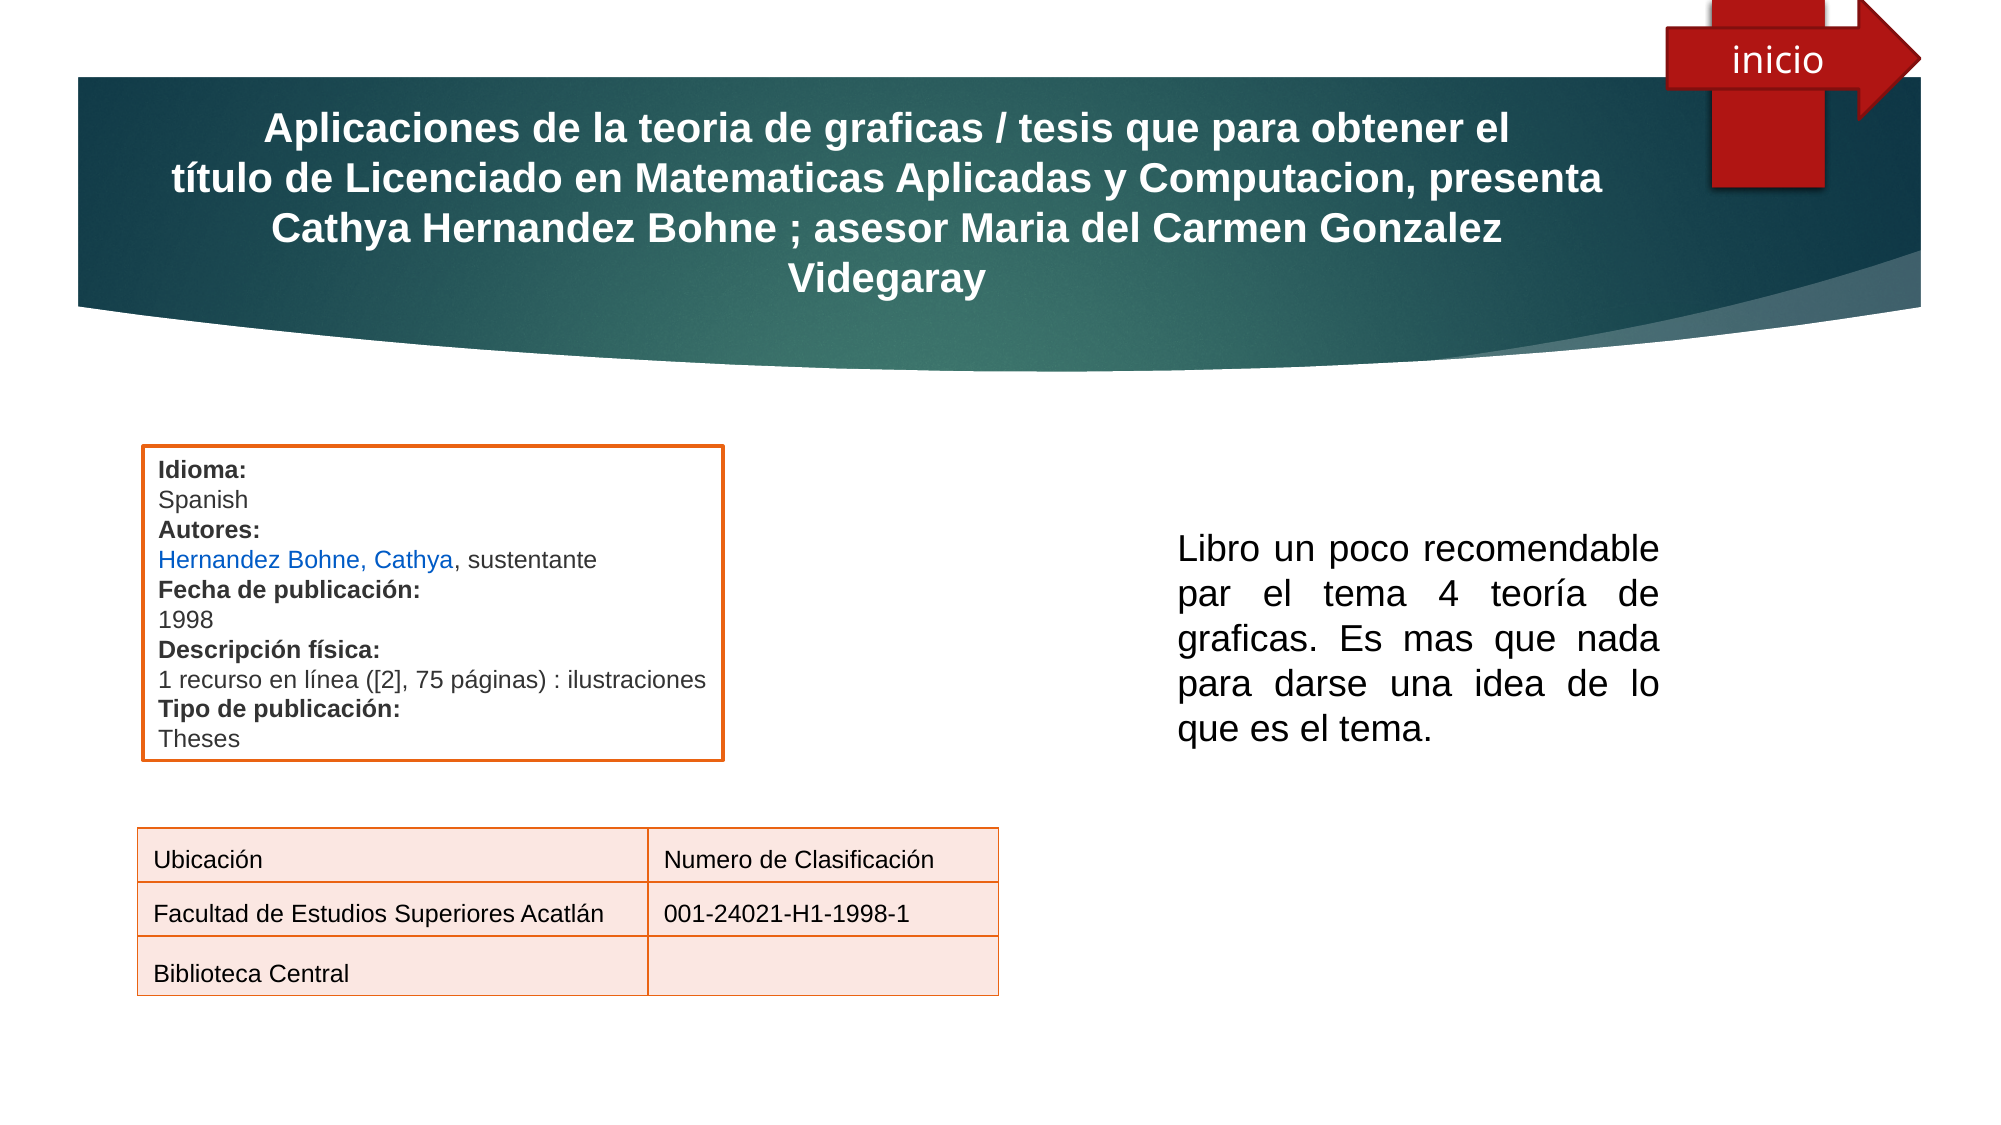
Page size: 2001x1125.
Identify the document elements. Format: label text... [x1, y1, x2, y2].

table_cell Biblioteca Central [138, 937, 647, 995]
table_cell Facultad de Estudios Superiores Acatlán [138, 883, 647, 935]
text_box Aplicaciones de la teoria de graficas / tesis que para obtener el título de Licenciado en Matematicas Aplicadas y Computacion, presenta Cathya Hernandez Bohne ; asesor Maria del Carmen Gonzalez Videgaray [155, 93, 1619, 309]
table_cell 001-24021-H1-1998-1 [649, 883, 998, 935]
table_header Ubicación [138, 829, 647, 881]
table_header Numero de Clasificación [649, 829, 998, 881]
text_box inicio [1665, 0, 1922, 121]
text_box Idioma: Spanish Autores: Hernandez Bohne, Cathya, sustentante Fecha de publicación: 1998 Descripción física: 1 recurso en línea ([2], 75 páginas) : ilustraciones Tipo de publicación: Theses [141, 444, 725, 762]
table_cell [649, 937, 998, 995]
text_box Libro un poco recomendable par el tema 4 teoría de graficas. Es mas que nada para darse una idea de lo que es el tema. [1162, 517, 1675, 757]
